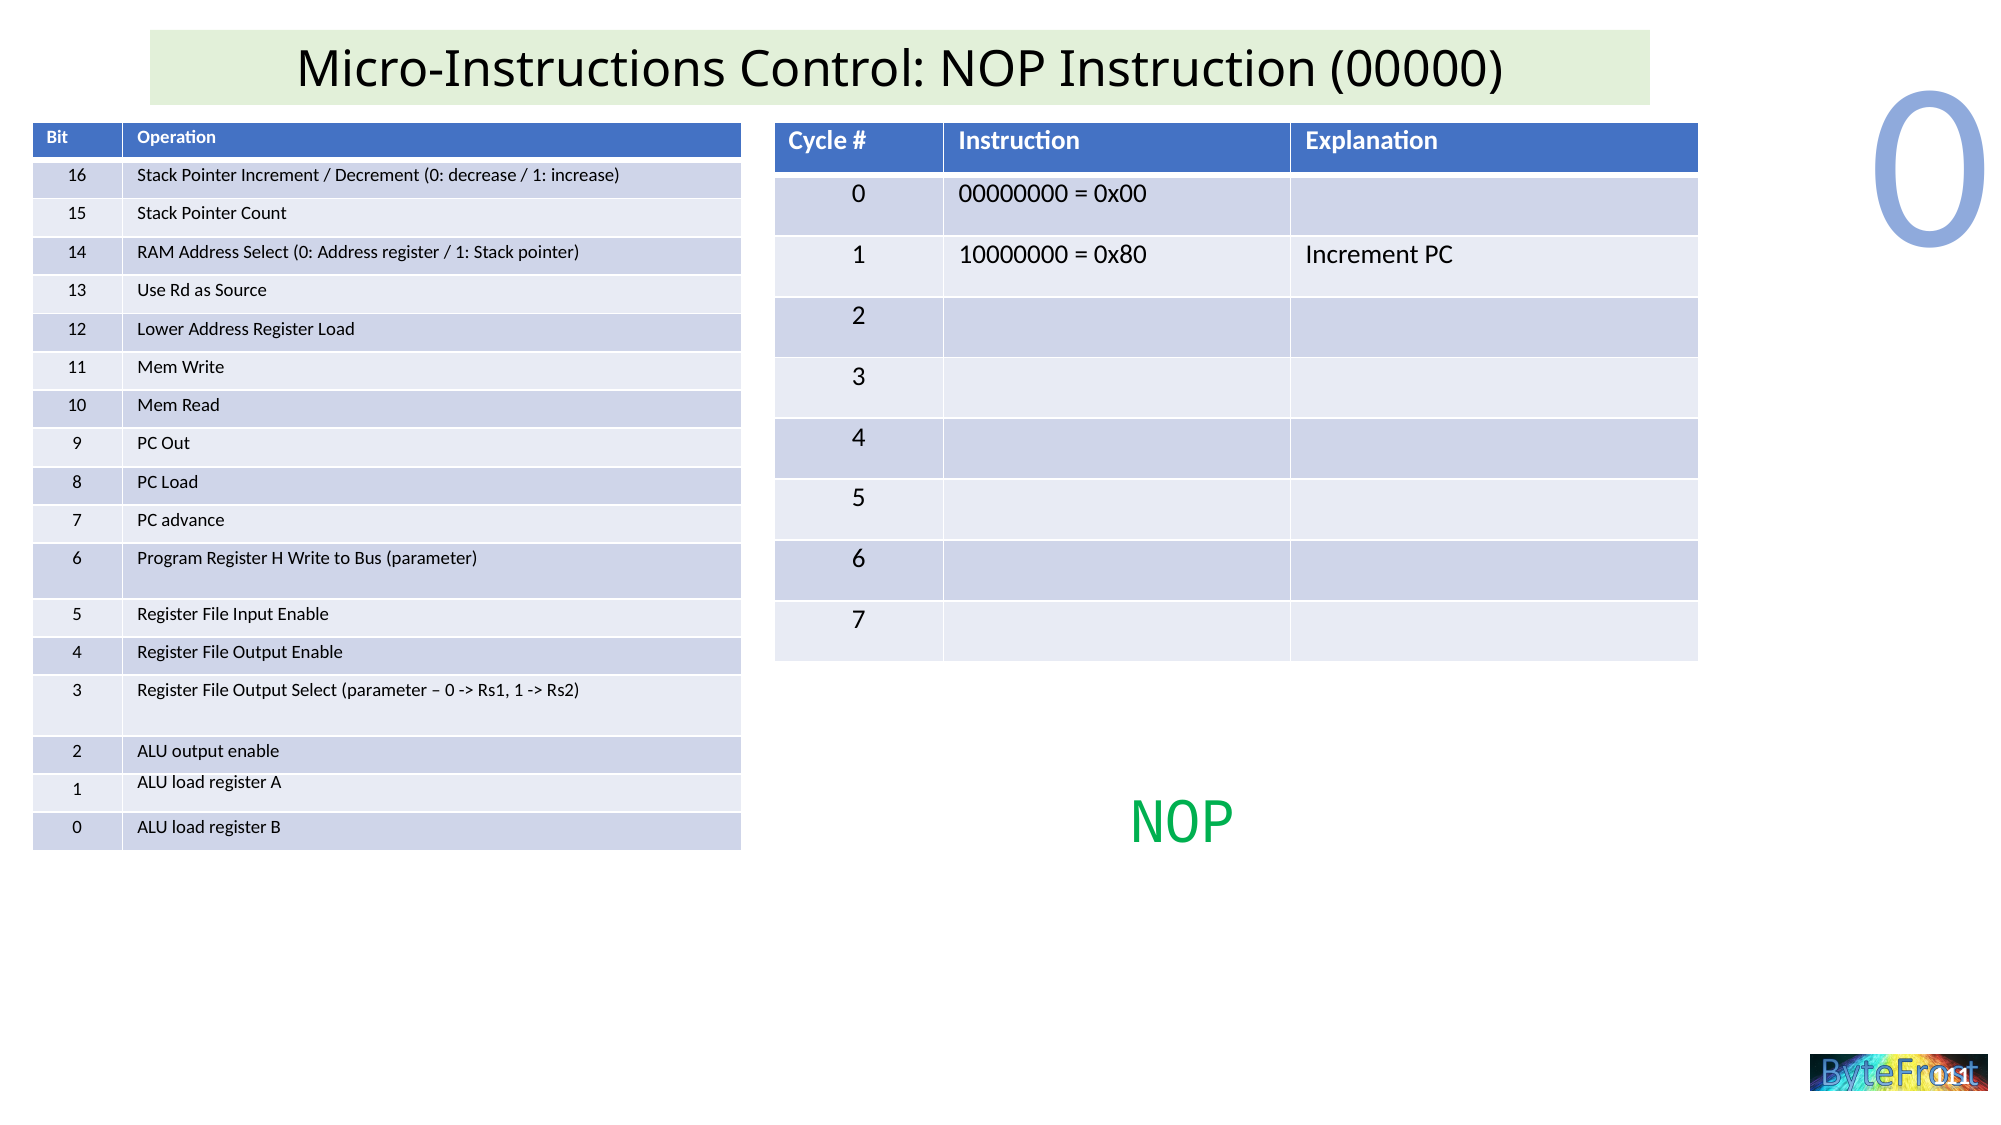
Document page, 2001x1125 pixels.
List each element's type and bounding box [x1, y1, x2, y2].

table_cell [775, 237, 943, 296]
table_cell [33, 813, 122, 850]
table_cell [944, 541, 1290, 600]
table_cell [1291, 419, 1698, 478]
table_cell [1291, 237, 1698, 296]
table_cell [944, 419, 1290, 478]
table_header [944, 123, 1290, 172]
table_cell [944, 237, 1290, 296]
table_cell [33, 737, 122, 773]
table_cell [33, 238, 122, 274]
table_cell [33, 314, 122, 351]
table_cell [775, 358, 943, 417]
table_cell [775, 419, 943, 478]
table_cell [123, 813, 741, 850]
table_cell [123, 276, 741, 313]
table_cell [33, 429, 122, 466]
table_cell [33, 468, 122, 504]
table_cell [1291, 298, 1698, 357]
table_header [33, 123, 122, 157]
table_cell [33, 276, 122, 313]
table_cell [123, 468, 741, 504]
table_cell [123, 506, 741, 542]
table_cell [775, 480, 943, 539]
table_cell [123, 238, 741, 274]
table_header [123, 123, 741, 157]
table_cell [775, 298, 943, 357]
table_cell [123, 199, 741, 236]
table_cell [123, 544, 741, 598]
text_box [1855, 0, 2000, 303]
table_cell [33, 638, 122, 674]
table_header [775, 123, 943, 172]
picture [1810, 1054, 1988, 1091]
table_header [1291, 123, 1698, 172]
table_cell [123, 775, 741, 811]
table_cell [33, 676, 122, 735]
table_cell [1291, 480, 1698, 539]
table_cell [1291, 178, 1698, 235]
table_cell [944, 298, 1290, 357]
table_cell [123, 314, 741, 351]
table_cell [33, 506, 122, 542]
table_cell [33, 163, 122, 198]
table_cell [33, 199, 122, 236]
table_cell [33, 544, 122, 598]
text_box [1080, 776, 1250, 862]
table_cell [123, 600, 741, 636]
table_cell [944, 480, 1290, 539]
table_cell [775, 541, 943, 600]
table_cell [944, 178, 1290, 235]
table_cell [1291, 541, 1698, 600]
table_cell [123, 429, 741, 466]
table_cell [1291, 358, 1698, 417]
table_cell [123, 391, 741, 427]
table_cell [123, 353, 741, 389]
table_cell [775, 602, 943, 661]
table_cell [123, 638, 741, 674]
table_cell [123, 676, 741, 735]
table_cell [775, 178, 943, 235]
table_cell [33, 353, 122, 389]
table_cell [123, 737, 741, 773]
table_cell [1291, 602, 1698, 661]
table_cell [944, 602, 1290, 661]
title [150, 29, 1650, 105]
table_cell [33, 775, 122, 811]
table_cell [944, 358, 1290, 417]
table_cell [33, 391, 122, 427]
table_cell [33, 600, 122, 636]
table_cell [123, 163, 741, 198]
text_box [1535, 1044, 1986, 1105]
